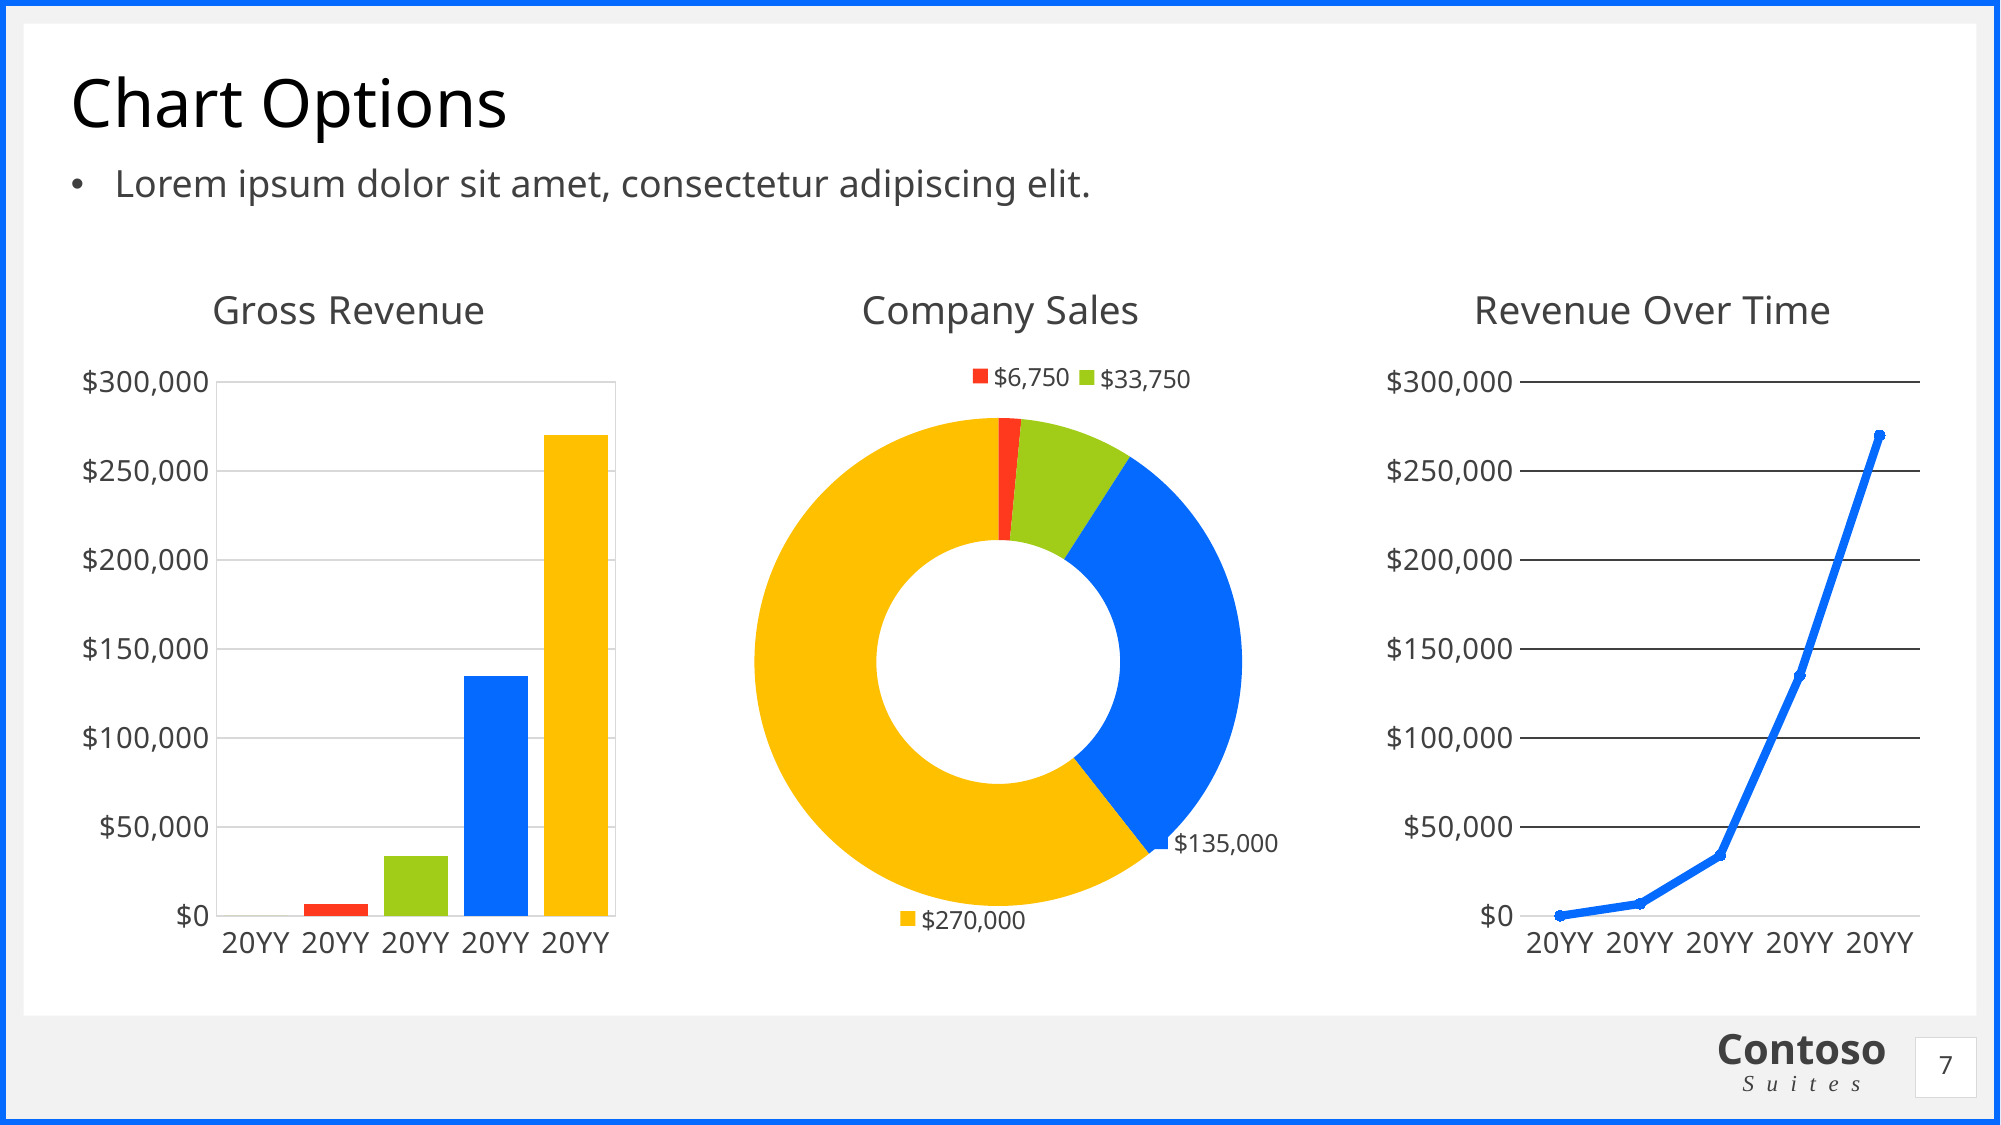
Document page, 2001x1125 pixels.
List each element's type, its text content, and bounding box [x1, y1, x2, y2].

chart [722, 247, 1279, 978]
chart [1374, 247, 1931, 978]
list Lorem ipsum dolor sit amet, consectetur adipiscing elit. [70, 165, 1931, 225]
chart [70, 247, 627, 978]
title Chart Options [70, 70, 1932, 142]
slide_number 7 [1915, 1037, 1977, 1098]
